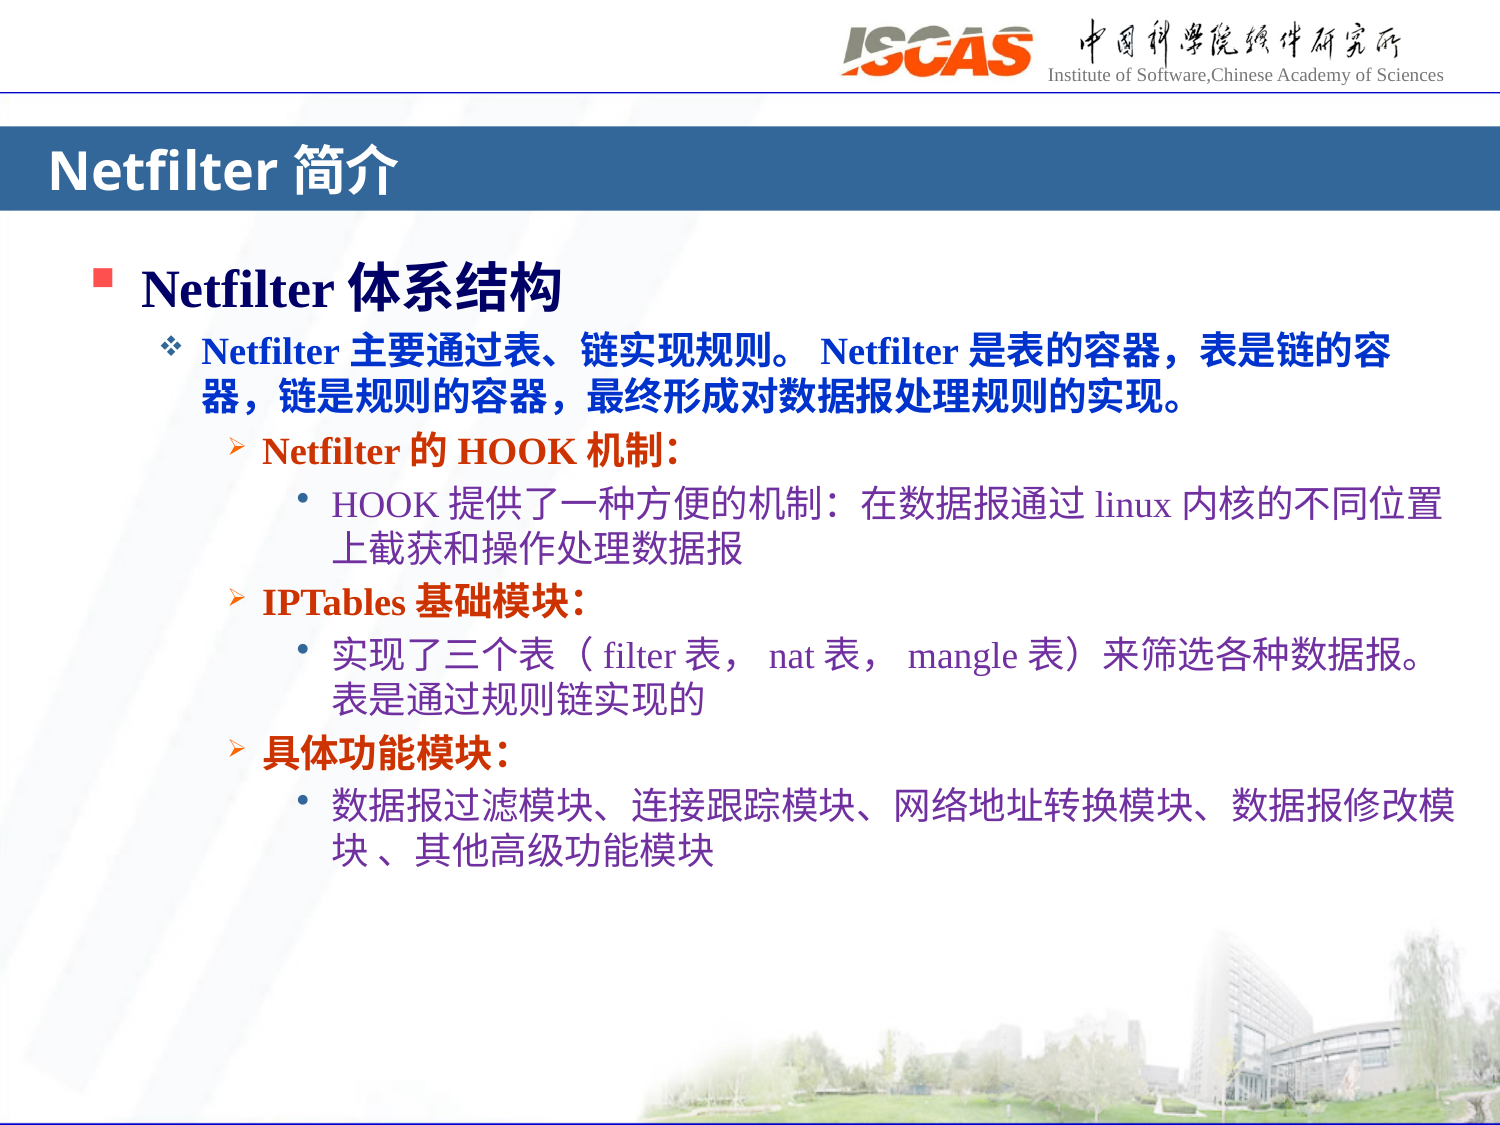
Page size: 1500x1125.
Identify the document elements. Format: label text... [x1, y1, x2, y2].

list Netfilter体系结构 Netfilter主要通过表、链实现规则。Netfilter是表的容器，表是链的容器，链是规则的容器，最终形成对数据报处理规则的实现。 Netfilter的HOOK机制： HOOK提供了一种方便的机制：在数据报通过linux内核的不同位置上截获和操作处理数据报 IPTables基础模块： 实现了三个表（filter表，nat表，mangle表）来筛选各种数据报。表是通过规则链实现的 具体功能模块： 数据报过滤模块、连接跟踪模块、网络地址转换模块、数据报修改模块 、其他高级功能模块 [73, 246, 1481, 1065]
title Netfilter简介 [0, 126, 1500, 211]
picture [0, 211, 1500, 1125]
picture [0, 92, 1500, 126]
picture [1077, 15, 1402, 71]
picture [837, 18, 1045, 87]
